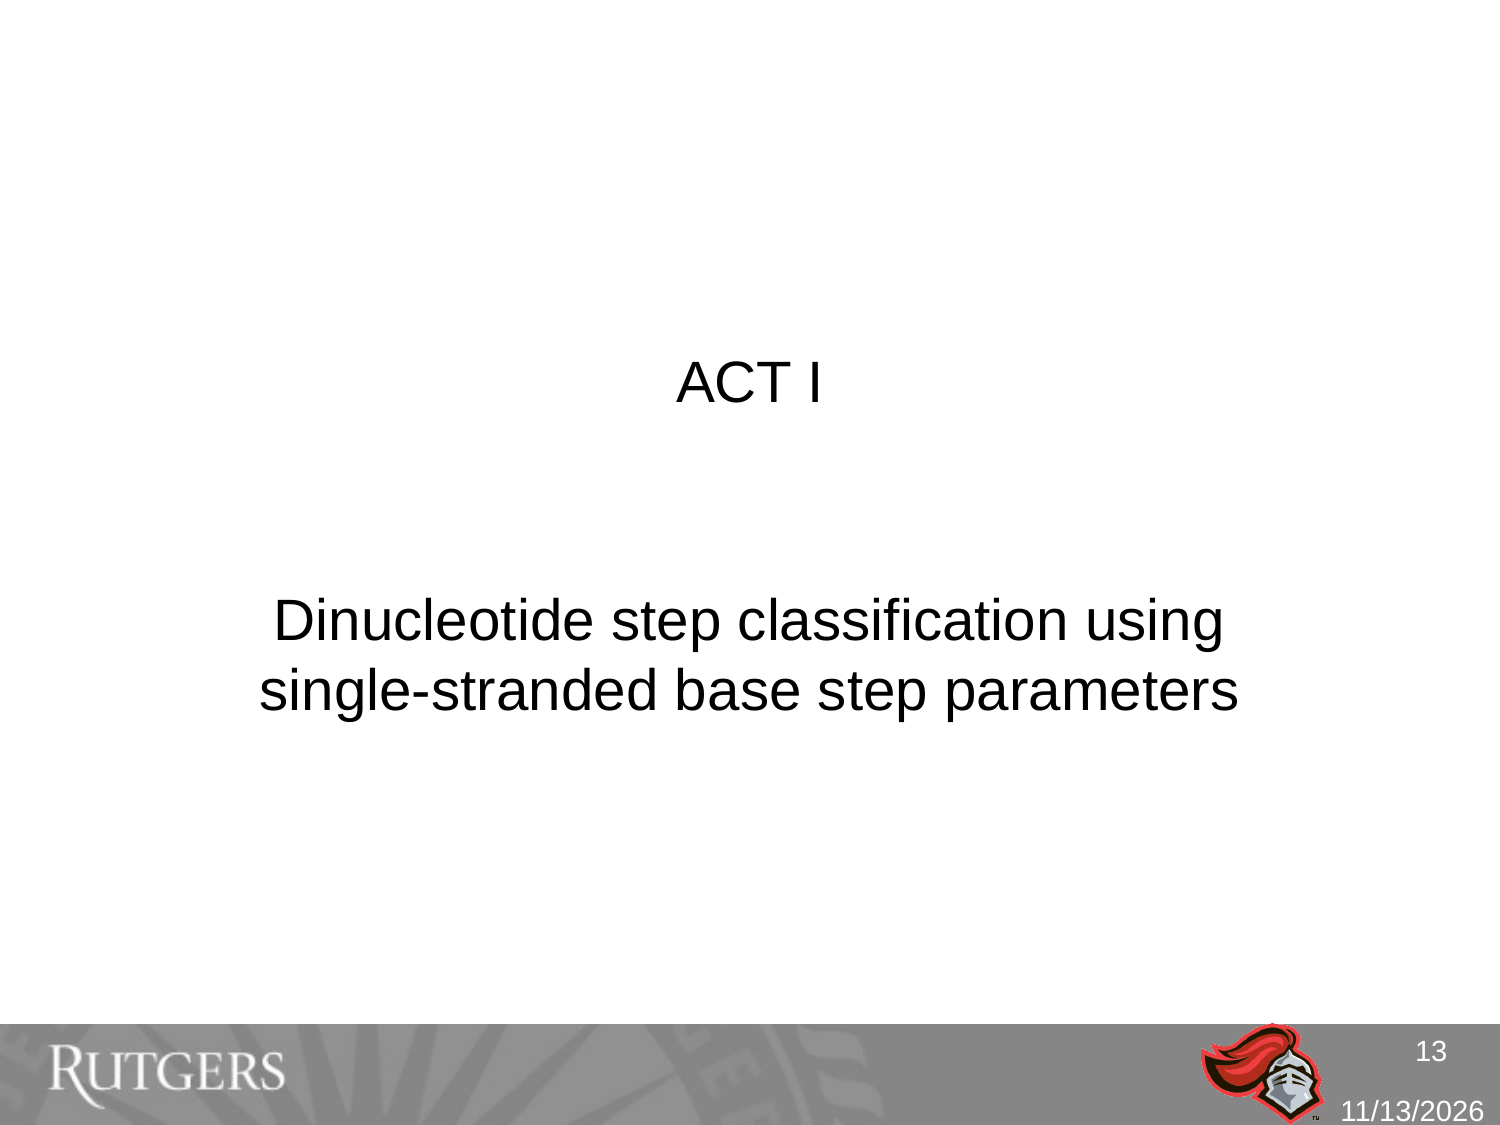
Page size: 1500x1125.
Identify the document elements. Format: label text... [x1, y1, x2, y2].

picture [0, 1023, 1500, 1125]
subtitle Dinucleotide step classification using single-stranded base step parameters [224, 574, 1276, 863]
title ACT I [112, 262, 1388, 504]
slide_number 13 [1362, 1024, 1463, 1063]
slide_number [1149, 1084, 1500, 1125]
